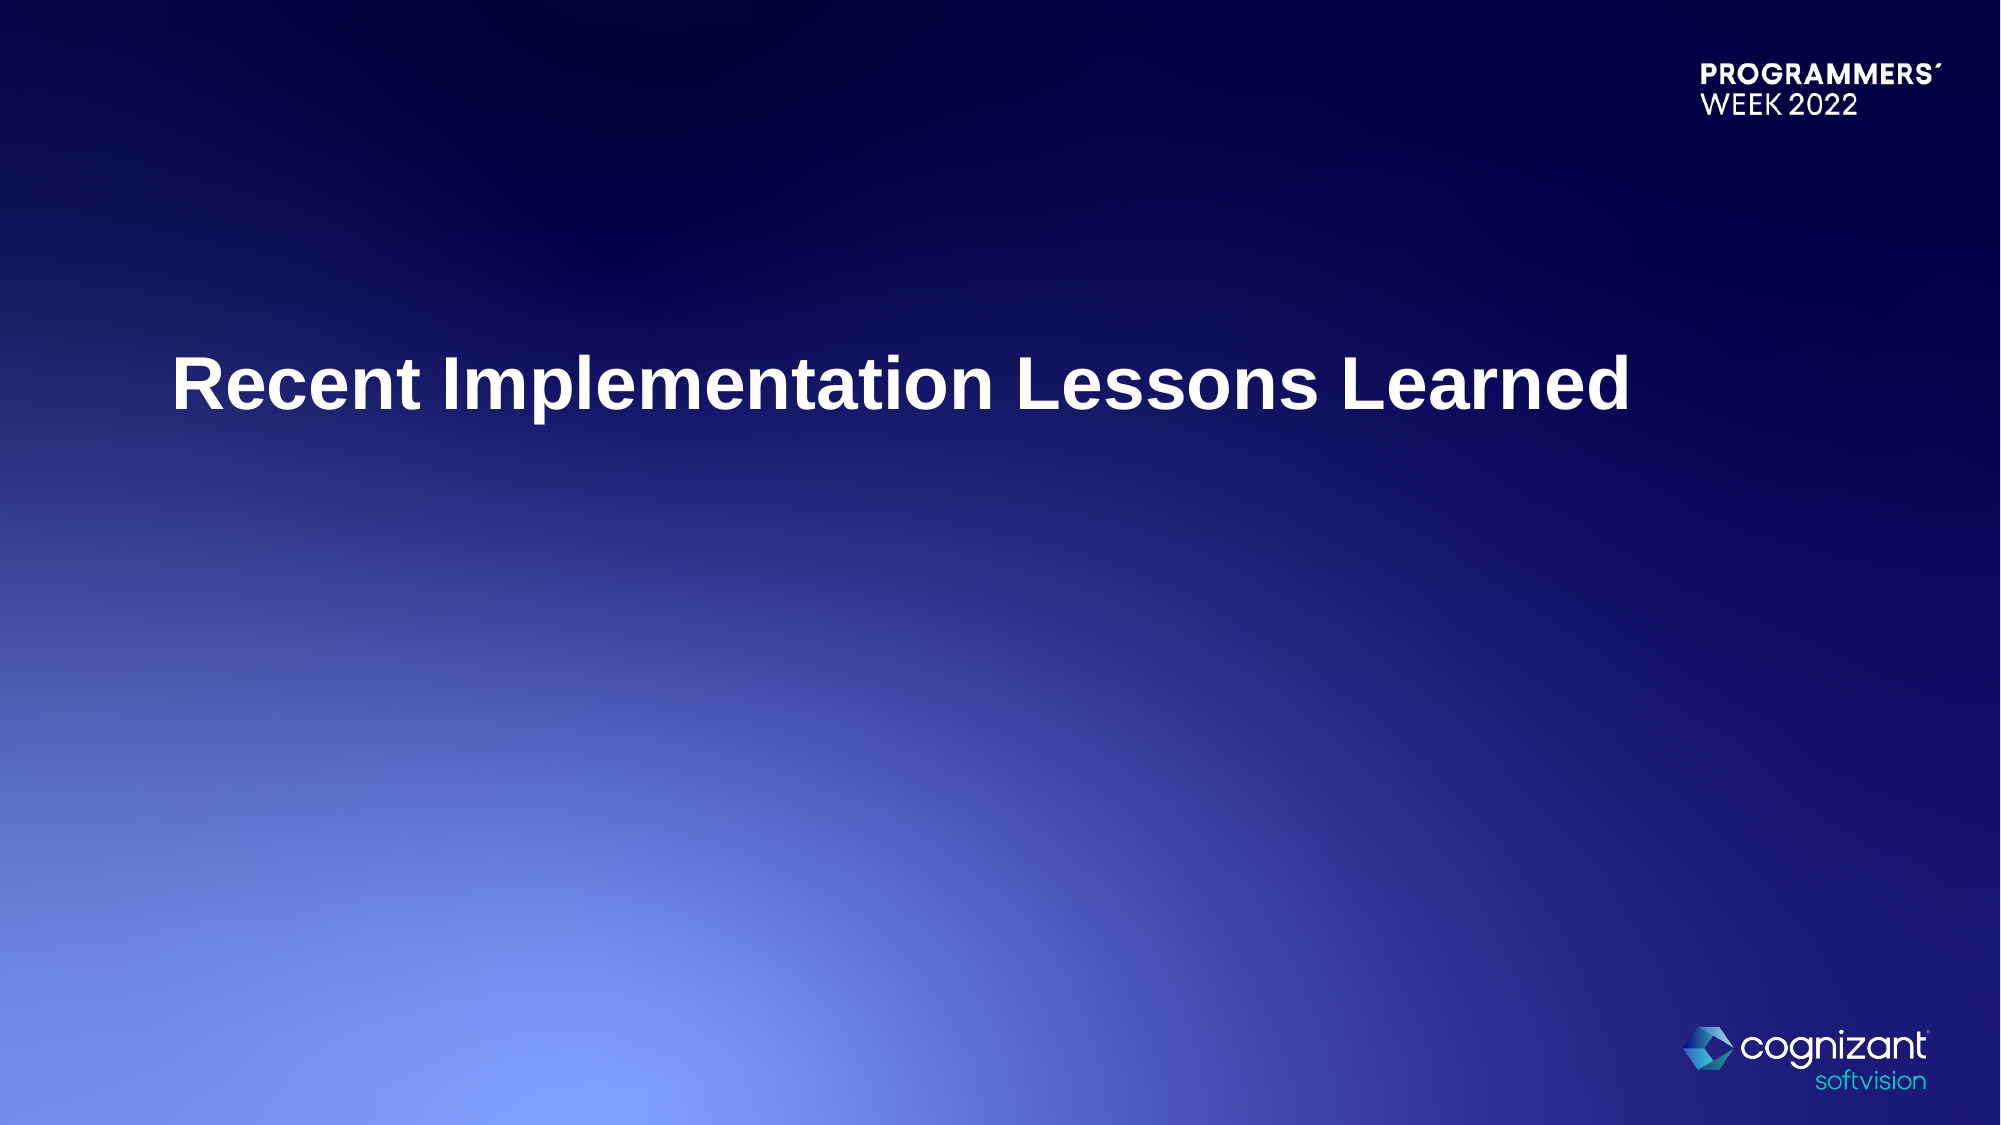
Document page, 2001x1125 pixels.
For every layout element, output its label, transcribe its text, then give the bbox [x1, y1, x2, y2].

title Recent Implementation Lessons Learned [171, 285, 1710, 474]
picture [0, 0, 2001, 1125]
